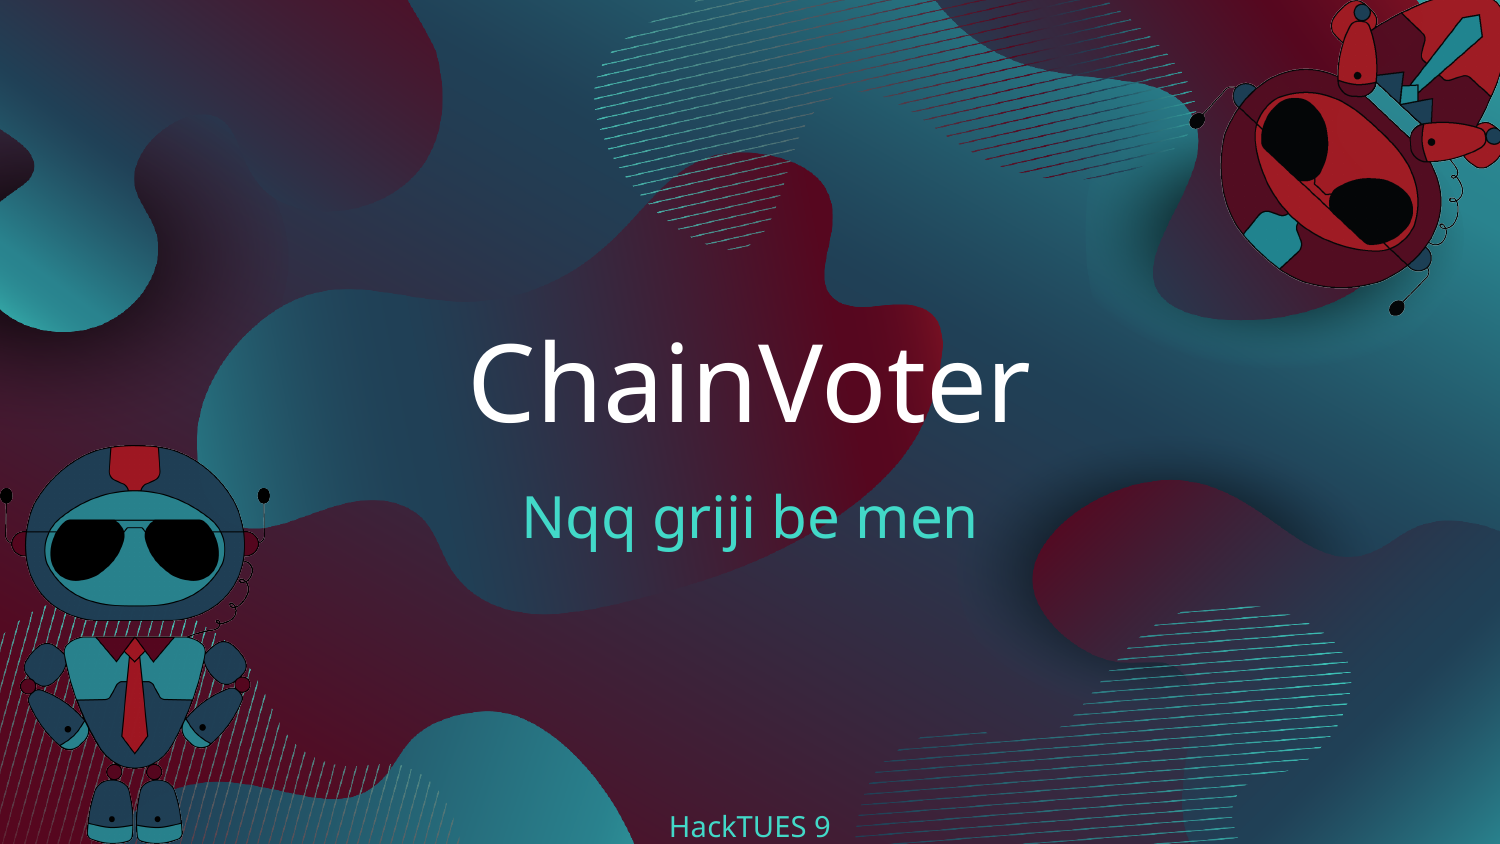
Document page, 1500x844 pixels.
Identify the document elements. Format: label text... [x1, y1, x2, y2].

picture [0, 0, 1500, 844]
title ChainVoter [51, 122, 1449, 459]
subtitle Nqq griji be men [274, 464, 1449, 595]
